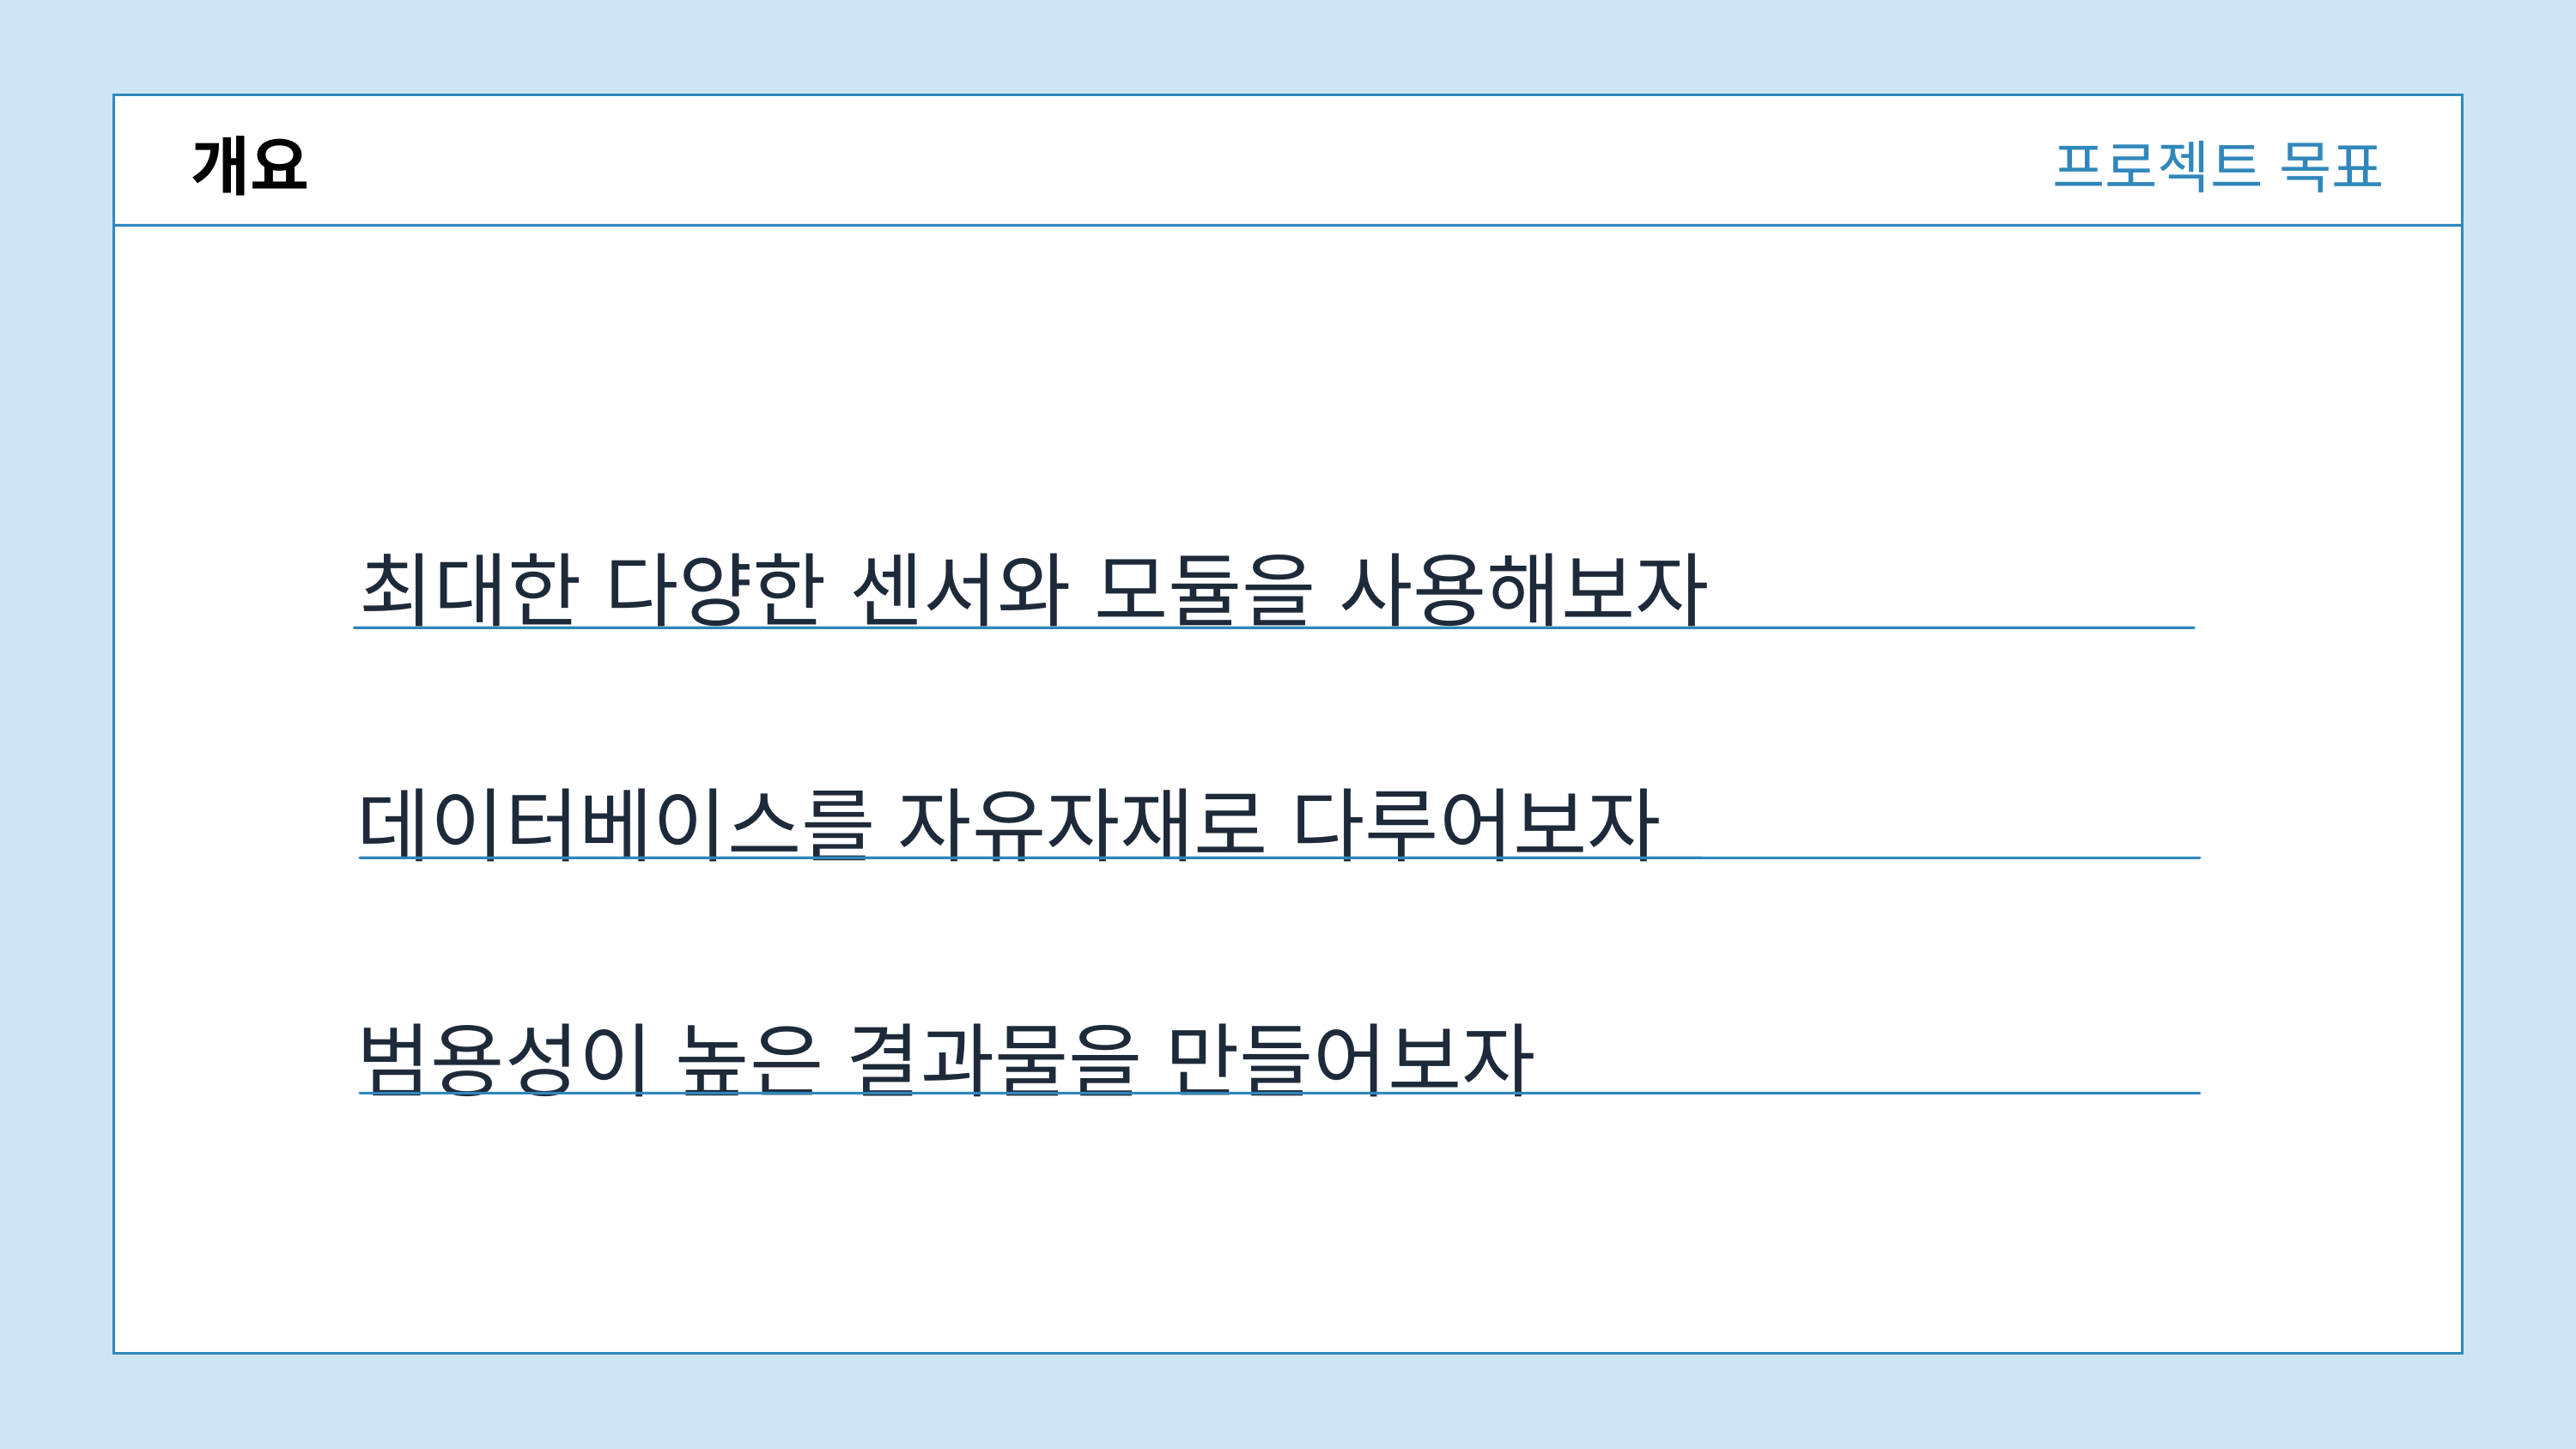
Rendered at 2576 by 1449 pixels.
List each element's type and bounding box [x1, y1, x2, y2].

text_box [113, 94, 2463, 1354]
